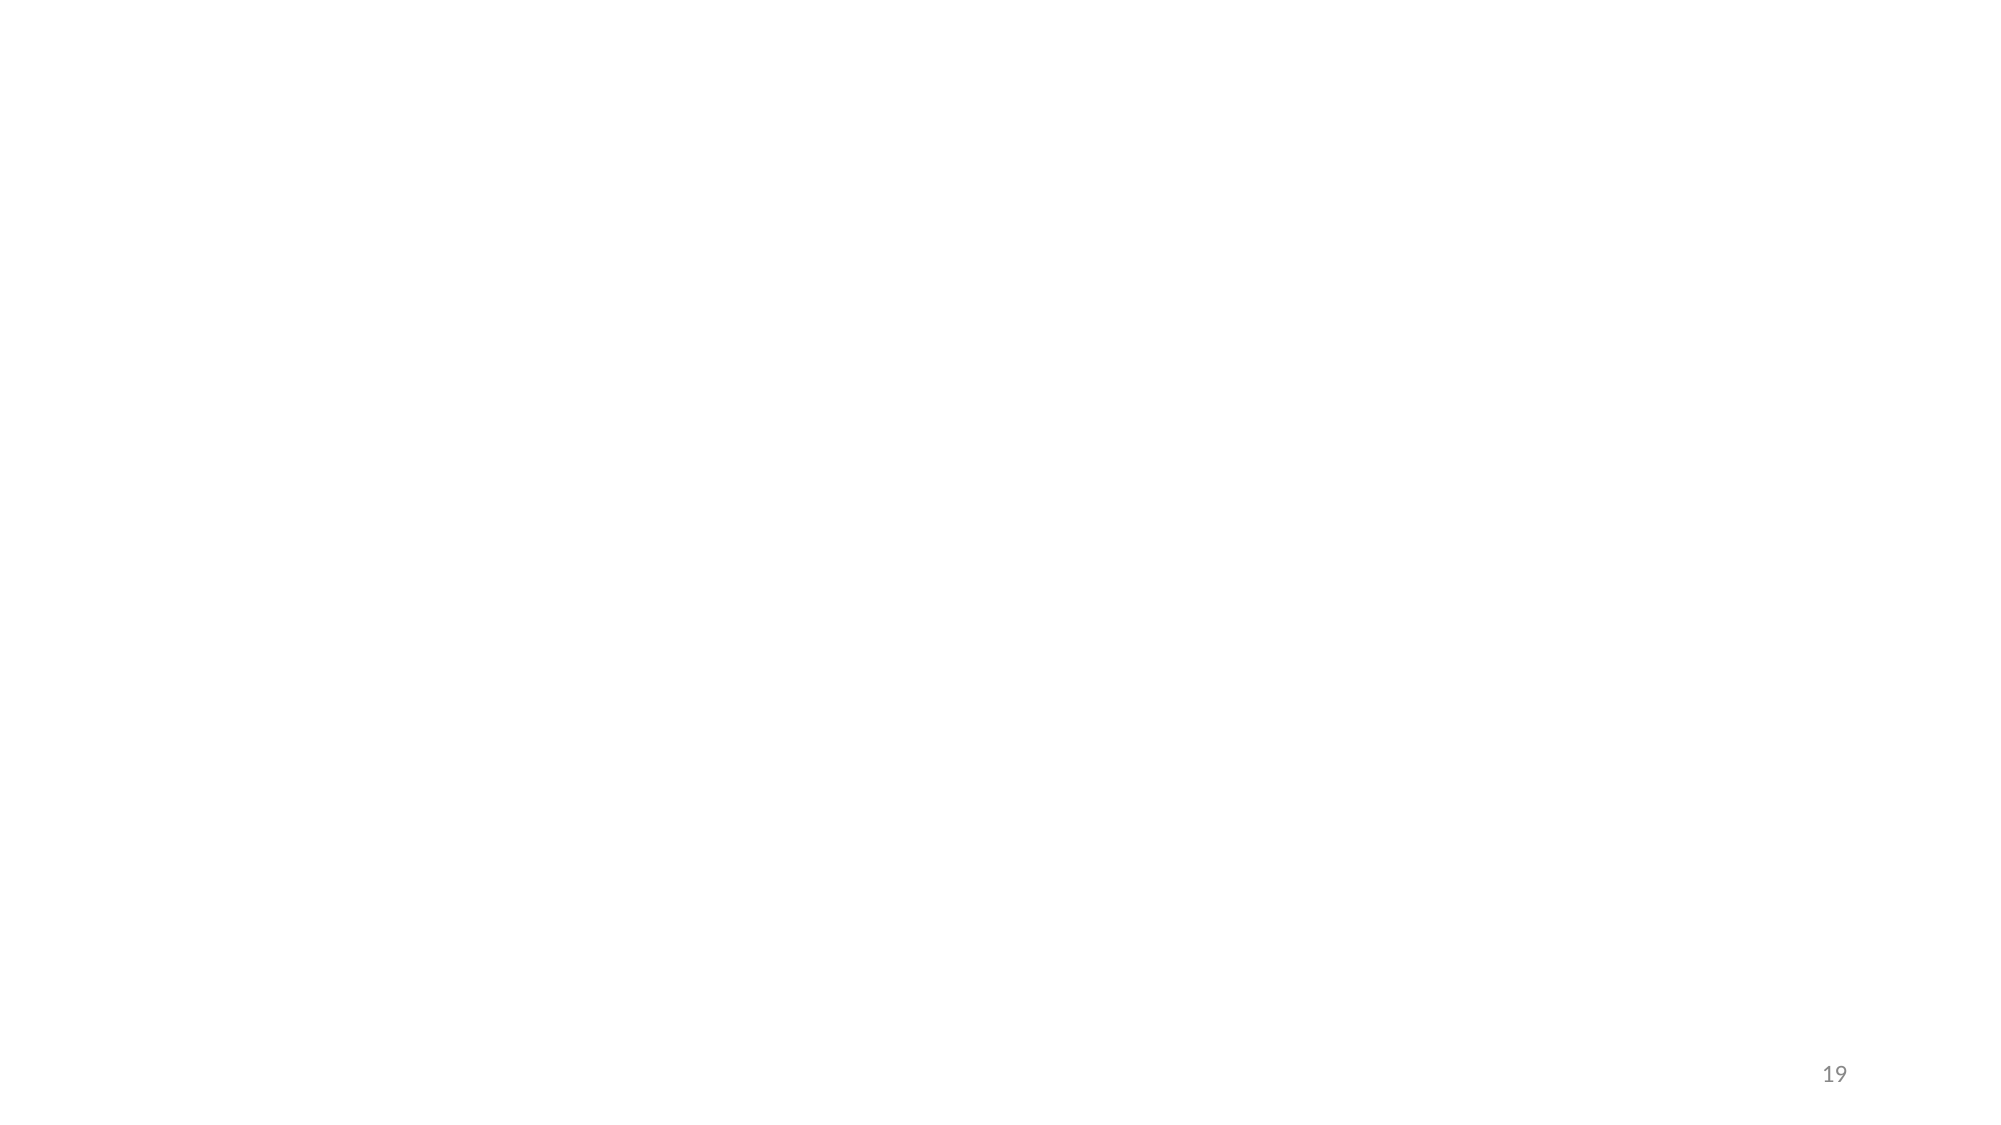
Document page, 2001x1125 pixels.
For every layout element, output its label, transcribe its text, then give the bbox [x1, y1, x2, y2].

slide_number 19 [1412, 1042, 1863, 1103]
